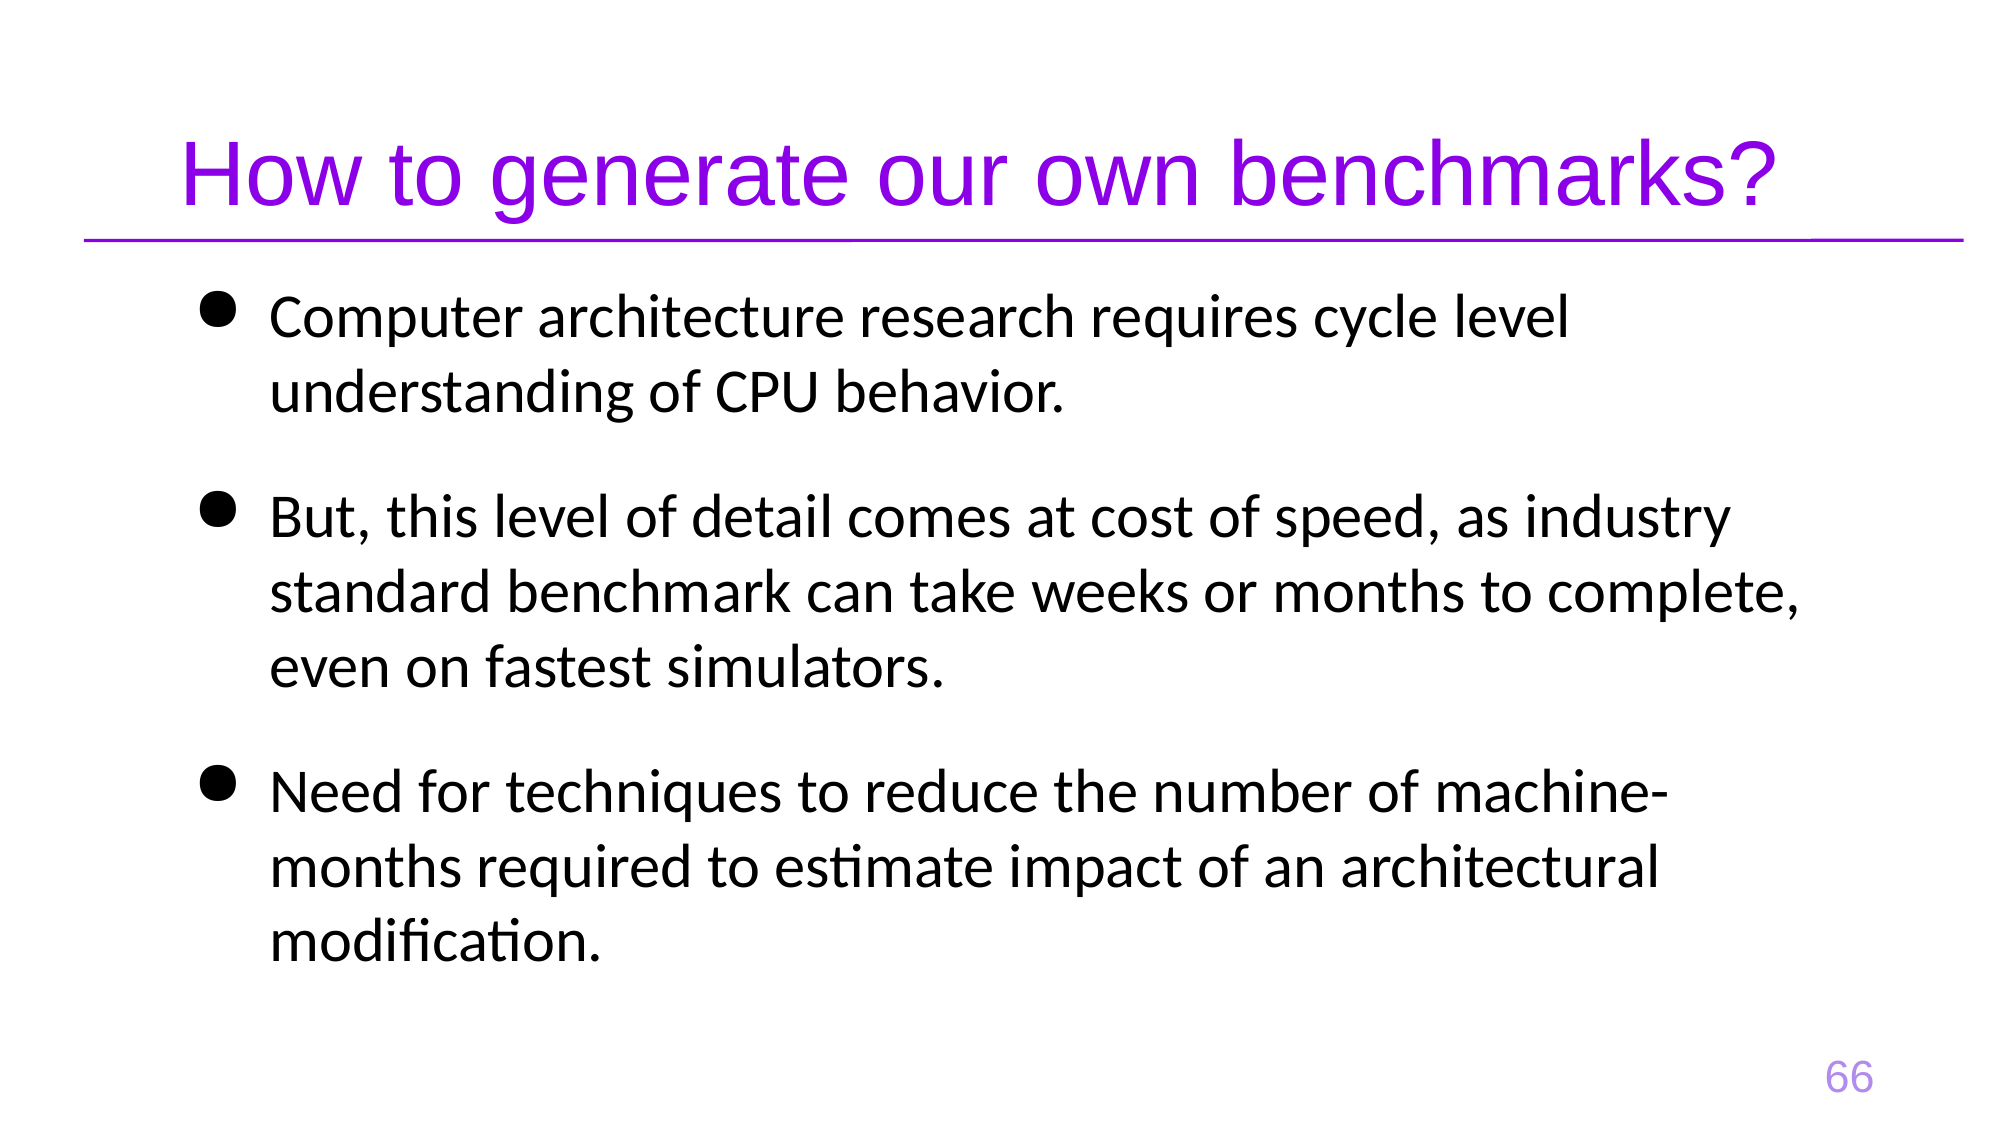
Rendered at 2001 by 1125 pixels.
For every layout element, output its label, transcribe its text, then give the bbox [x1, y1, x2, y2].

text_box Computer architecture research requires cycle level understanding of CPU behavior. But, this level of detail comes at cost of speed, as industry standard benchmark can take weeks or months to complete, even on fastest simulators. Need for techniques to reduce the number of machine-months required to estimate impact of an architectural modification. [161, 256, 1839, 1039]
slide_number 66 [1765, 1031, 1893, 1118]
title How to generate our own benchmarks? [161, 95, 1839, 221]
